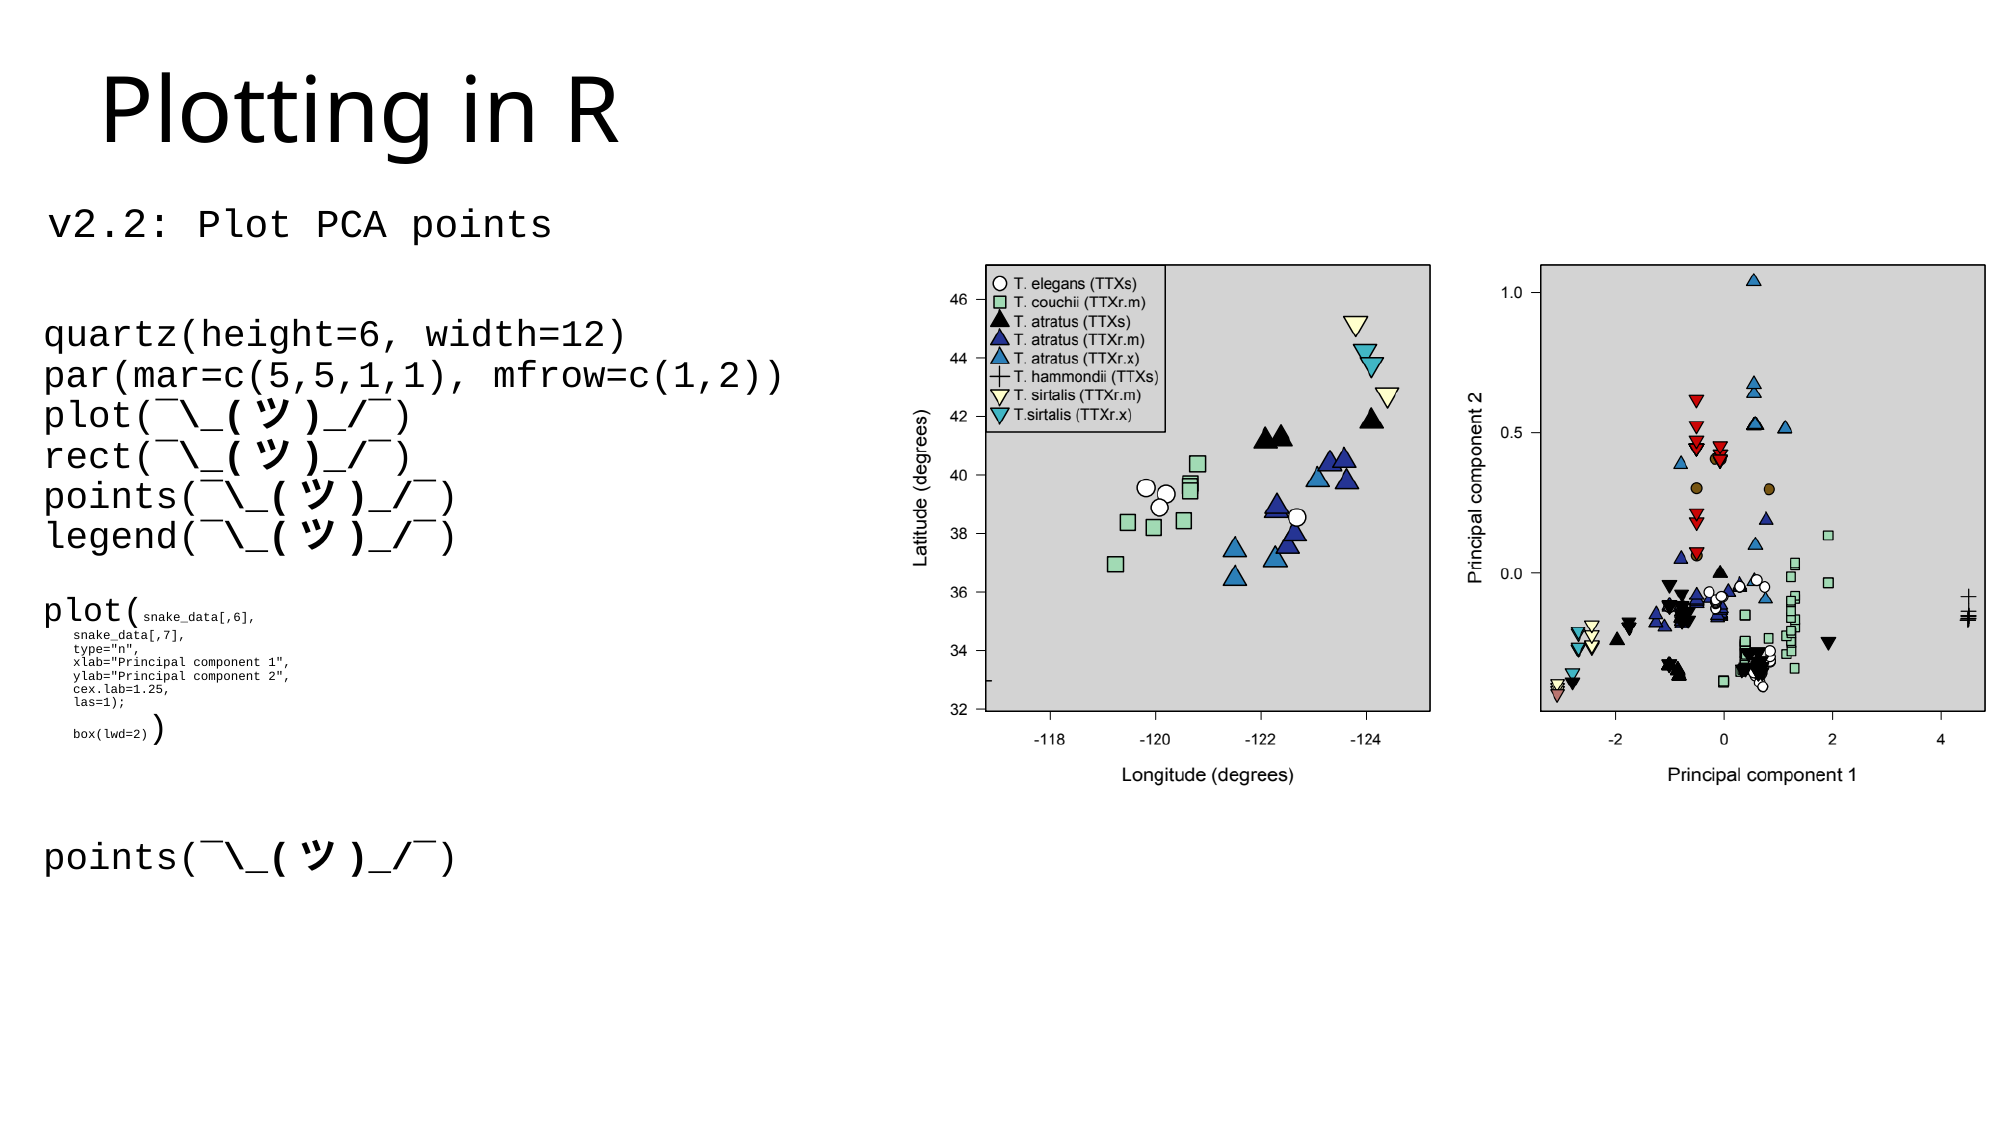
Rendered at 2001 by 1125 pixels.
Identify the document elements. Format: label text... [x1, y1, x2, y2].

text_box [101, 803, 702, 1022]
text_box v2.2: Plot PCA points [32, 194, 929, 307]
picture [893, 246, 2000, 801]
text_box quartz(height=6, width=12) par(mar=c(5,5,1,1), mfrow=c(1,2)) plot(¯\_(ツ)_/¯) rect(¯\_(ツ)_/¯) points(¯\_(ツ)_/¯) legend(¯\_(ツ)_/¯) plot(snake_data[,6], snake_data[,7], type="n", xlab="Principal component 1", ylab="Principal component 2", cex.lab=1.25, las=1); box(lwd=2)) points(¯\_(ツ)_/¯) [28, 306, 1338, 1040]
title Plotting in R [83, 3, 1917, 222]
